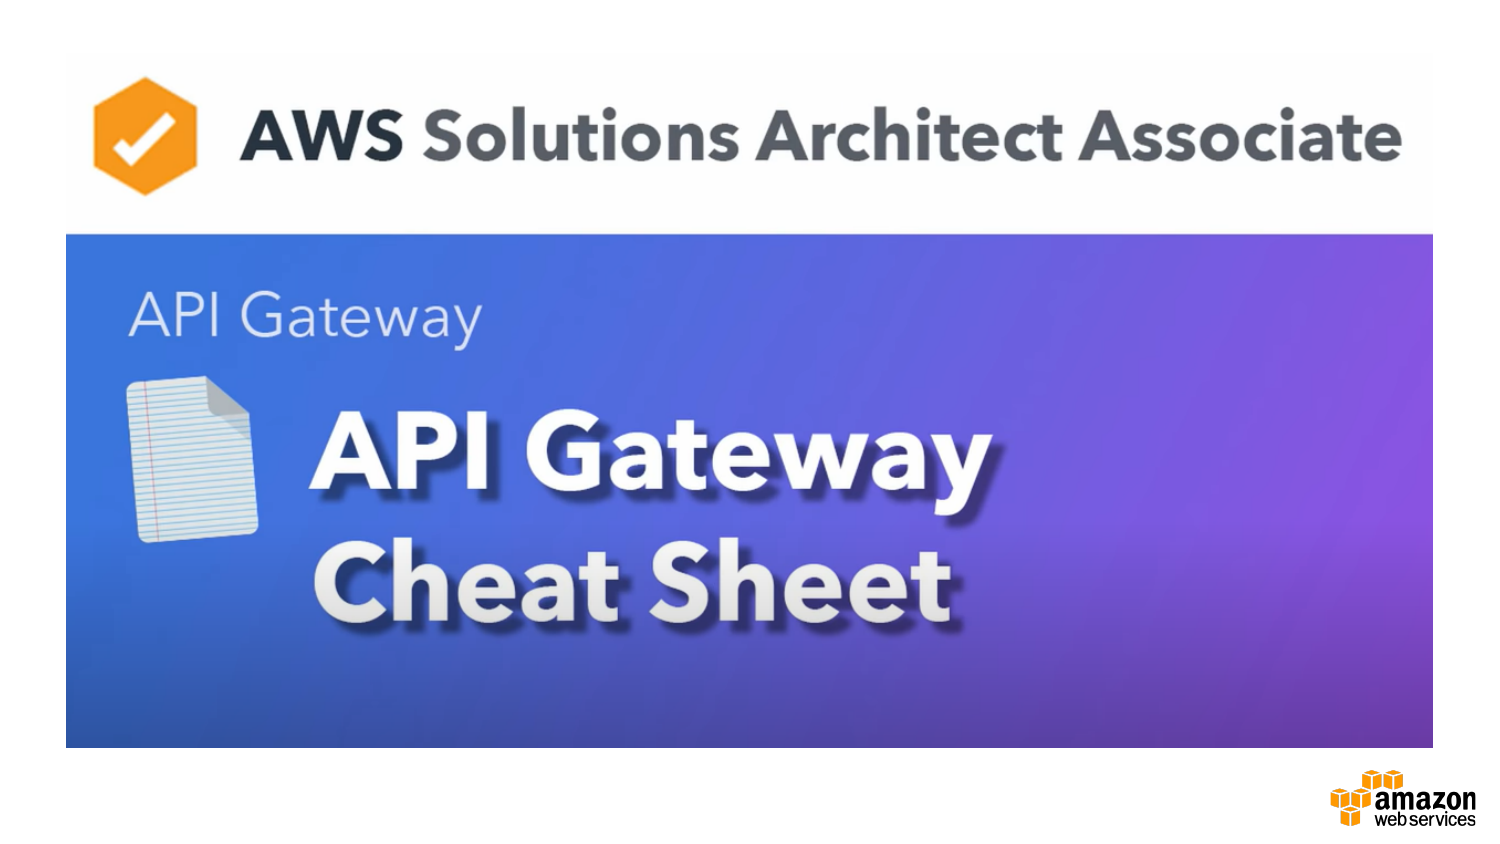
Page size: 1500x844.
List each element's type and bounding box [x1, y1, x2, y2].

picture [66, 53, 1433, 749]
